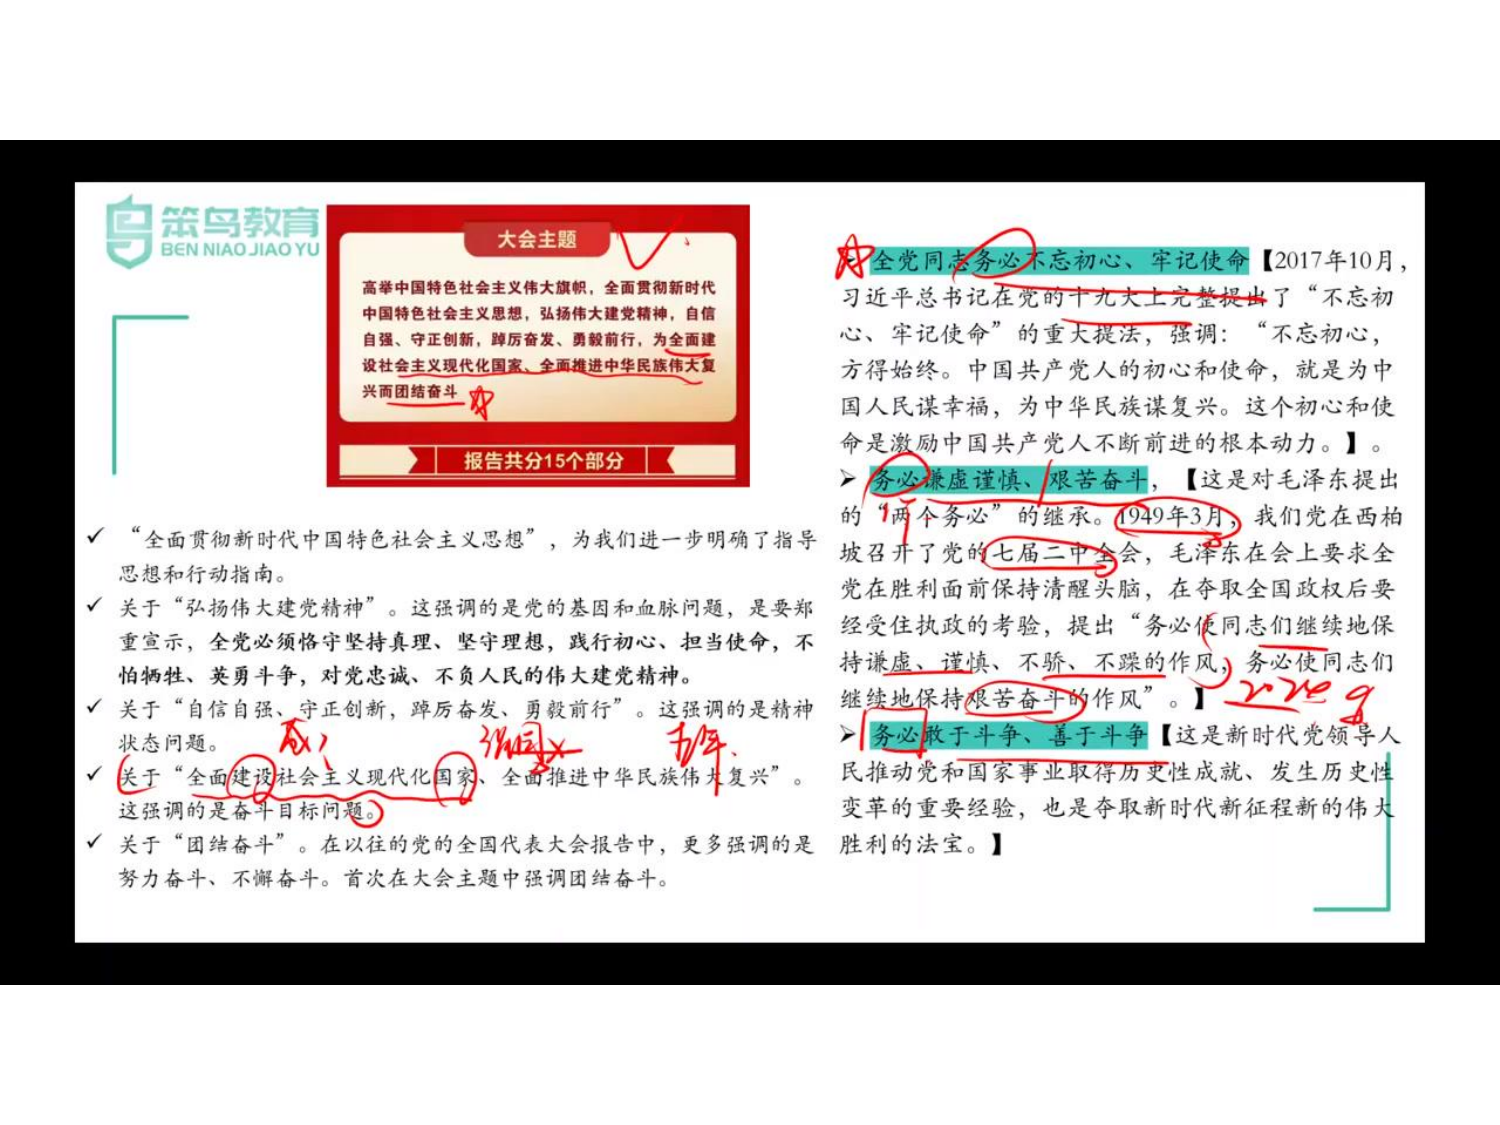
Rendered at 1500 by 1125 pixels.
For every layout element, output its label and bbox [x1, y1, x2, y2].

picture [0, 140, 1500, 985]
